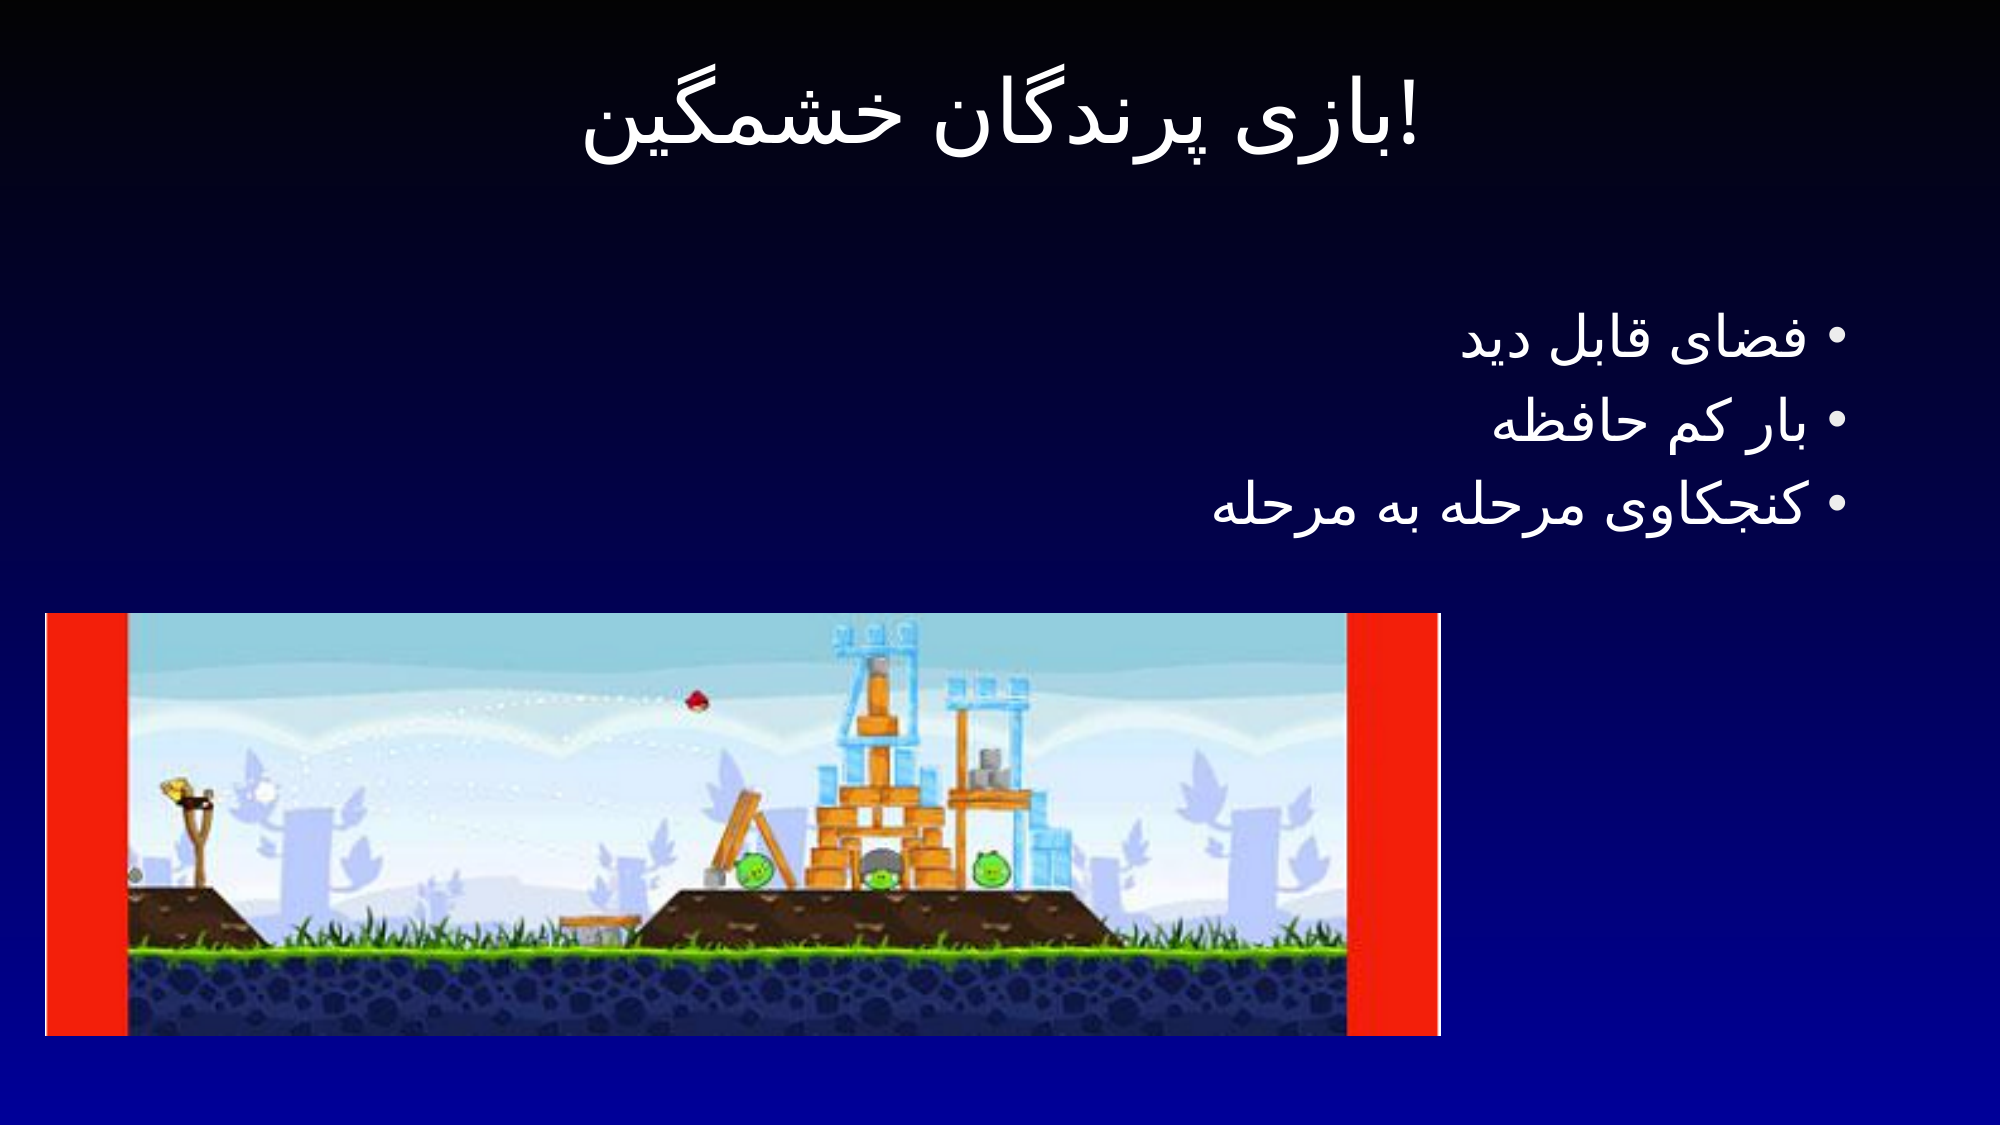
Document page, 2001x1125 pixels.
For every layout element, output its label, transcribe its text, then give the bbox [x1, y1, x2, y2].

title بازی پرندگان خشمگین! [137, 59, 1863, 278]
list فضای قابل دید بار کم حافظه کنجکاوی مرحله به مرحله [183, 299, 1863, 1014]
picture [44, 613, 1441, 1036]
